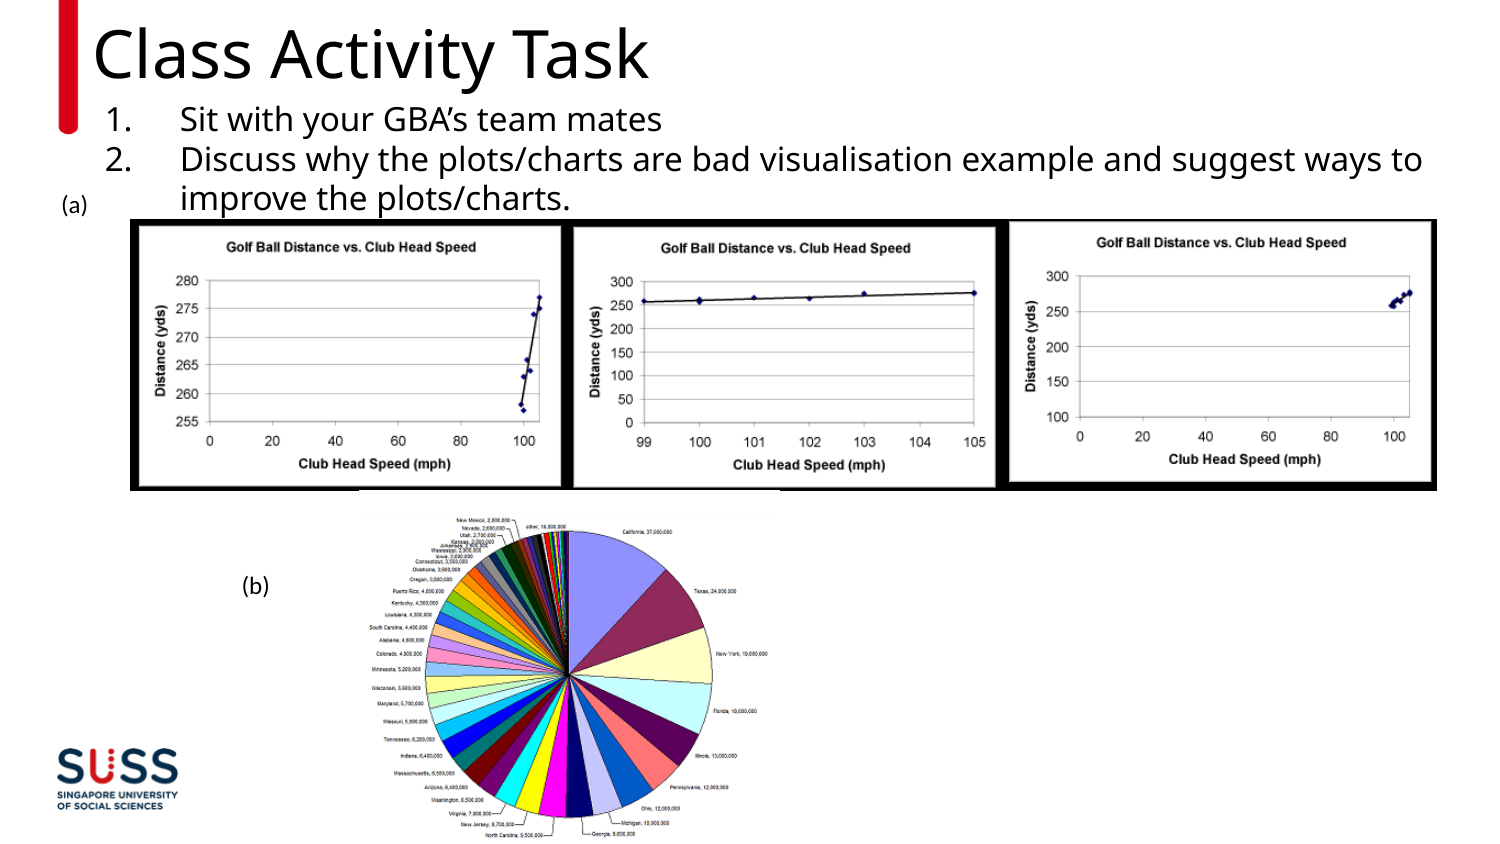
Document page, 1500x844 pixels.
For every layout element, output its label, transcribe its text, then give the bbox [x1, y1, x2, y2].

text_box (a) [46, 181, 109, 226]
picture [57, 748, 178, 810]
text_box (b) [226, 562, 290, 607]
picture [57, 0, 81, 150]
text_box Class Activity Task [77, 4, 1428, 126]
picture [130, 219, 1437, 844]
text_box Sit with your GBA’s team mates Discuss why the plots/charts are bad visualisation example and suggest ways to improve the plots/charts. [90, 90, 1490, 225]
